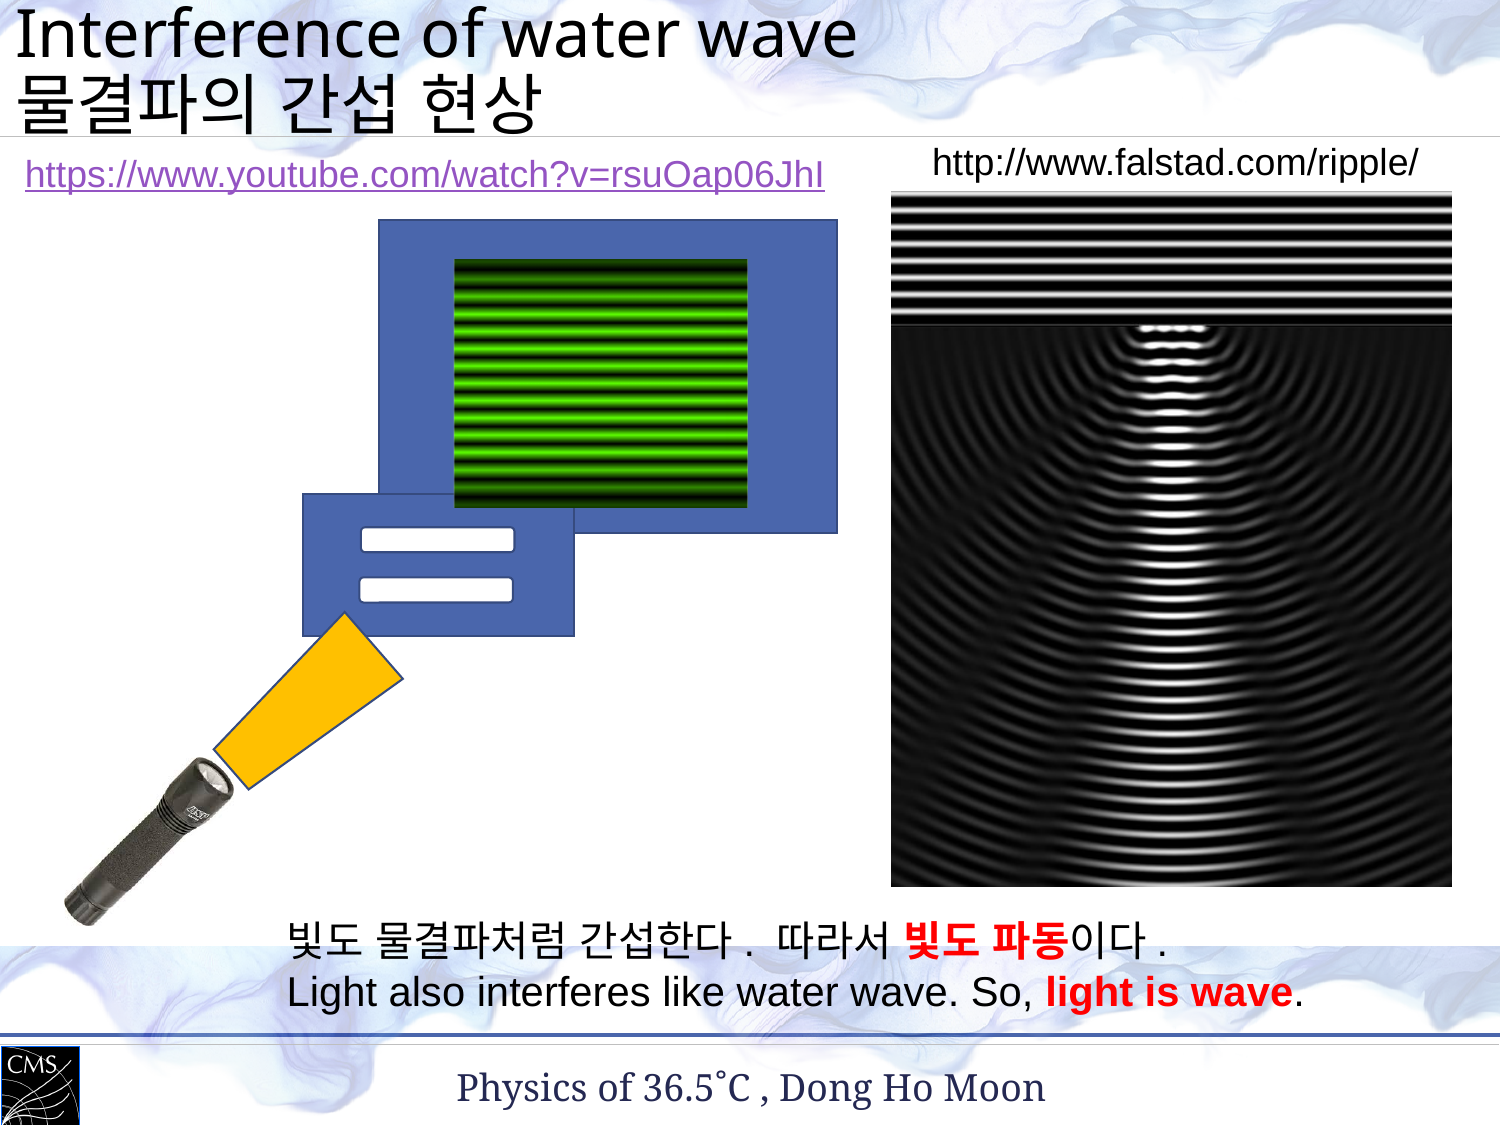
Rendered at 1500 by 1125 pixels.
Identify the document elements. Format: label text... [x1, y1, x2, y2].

text_box 빛도 물결파처럼 간섭한다. 따라서 빛도 파동이다. Light also interferes like water wave. So, light is wave. [271, 907, 1320, 1023]
picture [2, 1047, 79, 1125]
title Interference of water wave 물결파의 간섭 현상 [0, 7, 1294, 138]
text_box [64, 219, 838, 926]
text_box https://www.youtube.com/watch?v=rsuOap06JhI [9, 142, 863, 203]
text_box http://www.falstad.com/ripple/ [917, 130, 1435, 191]
picture [891, 191, 1452, 887]
picture [477, 235, 726, 532]
